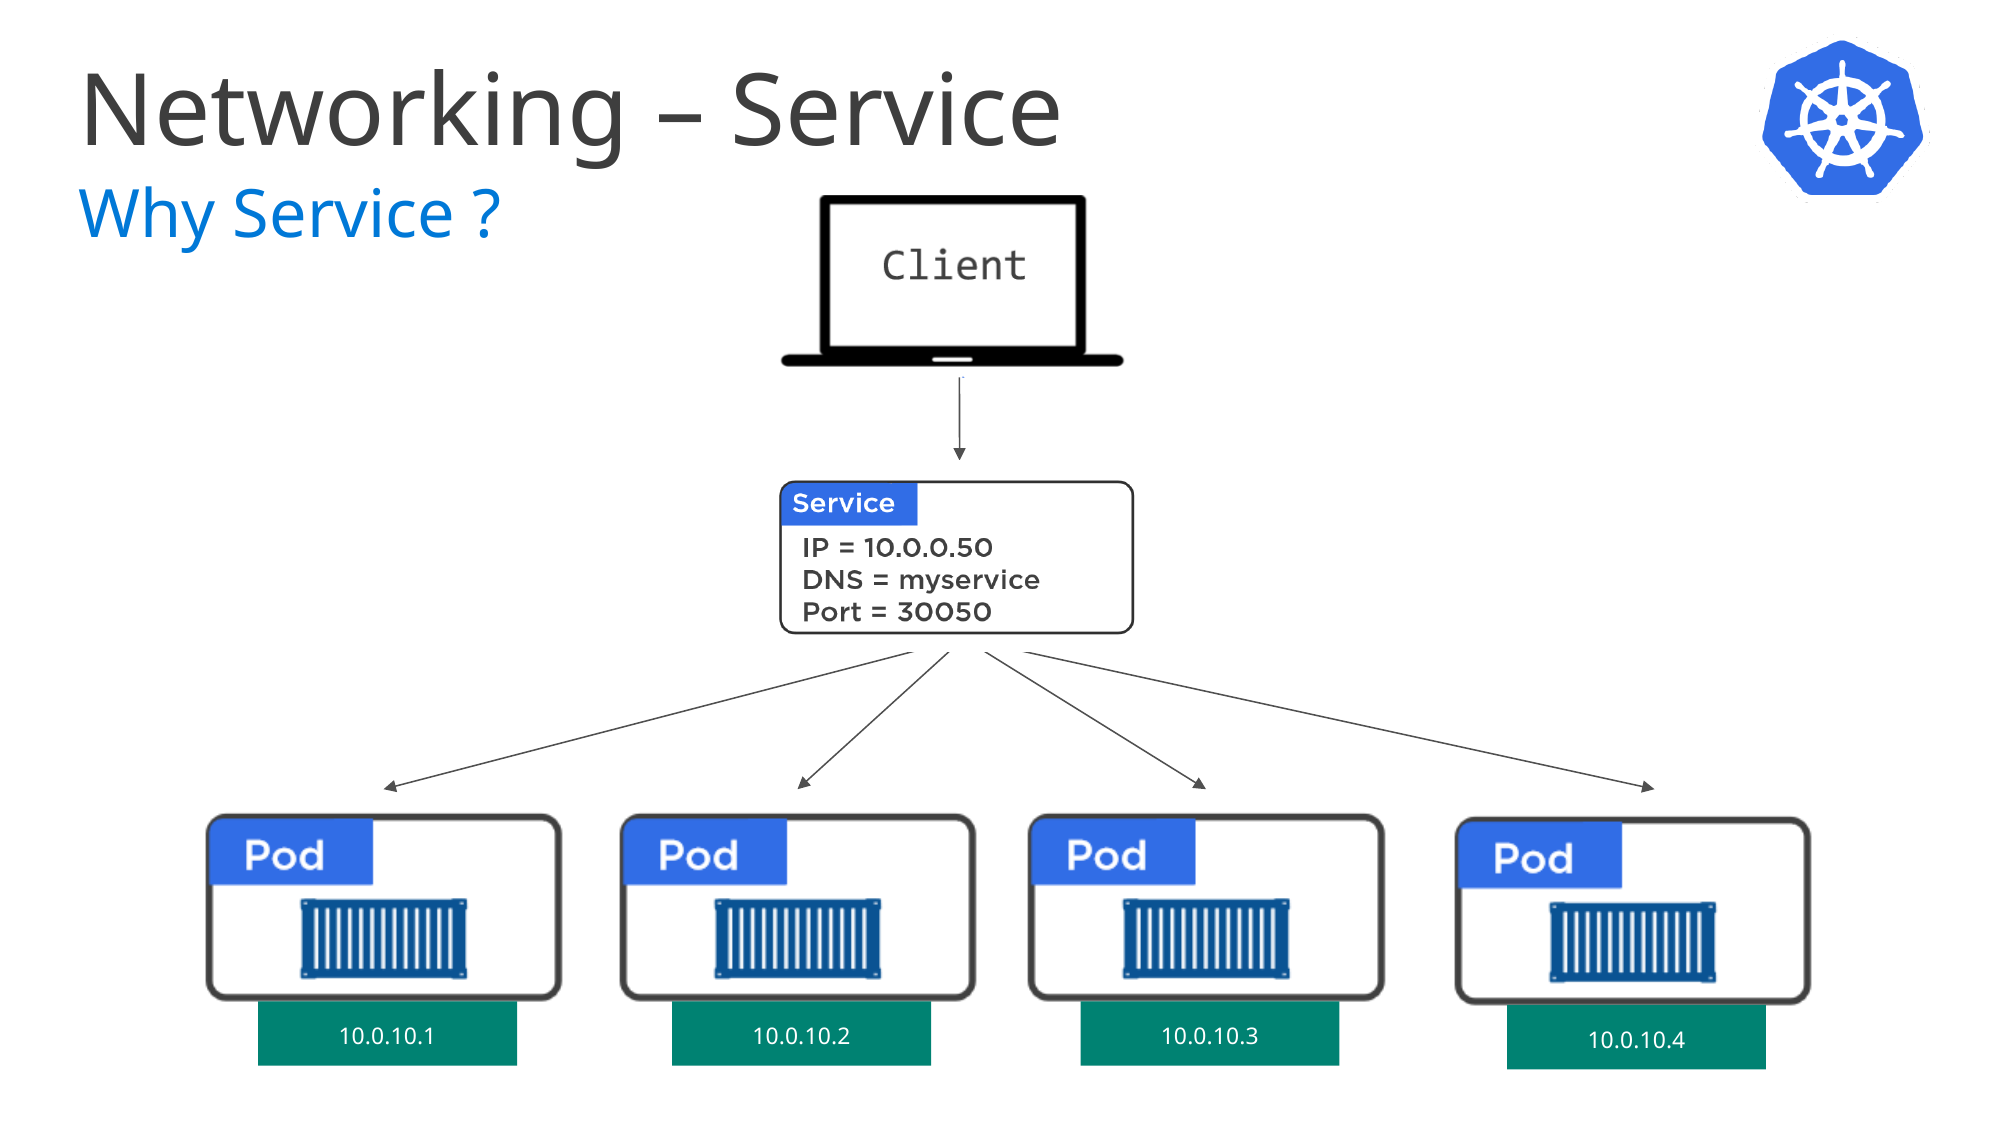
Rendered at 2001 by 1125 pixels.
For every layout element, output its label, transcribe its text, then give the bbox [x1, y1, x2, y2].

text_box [584, 790, 992, 1066]
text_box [383, 638, 797, 790]
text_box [797, 653, 964, 790]
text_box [992, 790, 1420, 1066]
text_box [1419, 792, 1847, 1070]
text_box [170, 788, 584, 1066]
text_box Networking – Service Why Service ? [78, 59, 1617, 253]
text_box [1207, 638, 1655, 790]
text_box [964, 638, 1207, 790]
picture [770, 179, 1149, 378]
picture [1754, 31, 1930, 203]
picture [750, 460, 1157, 653]
